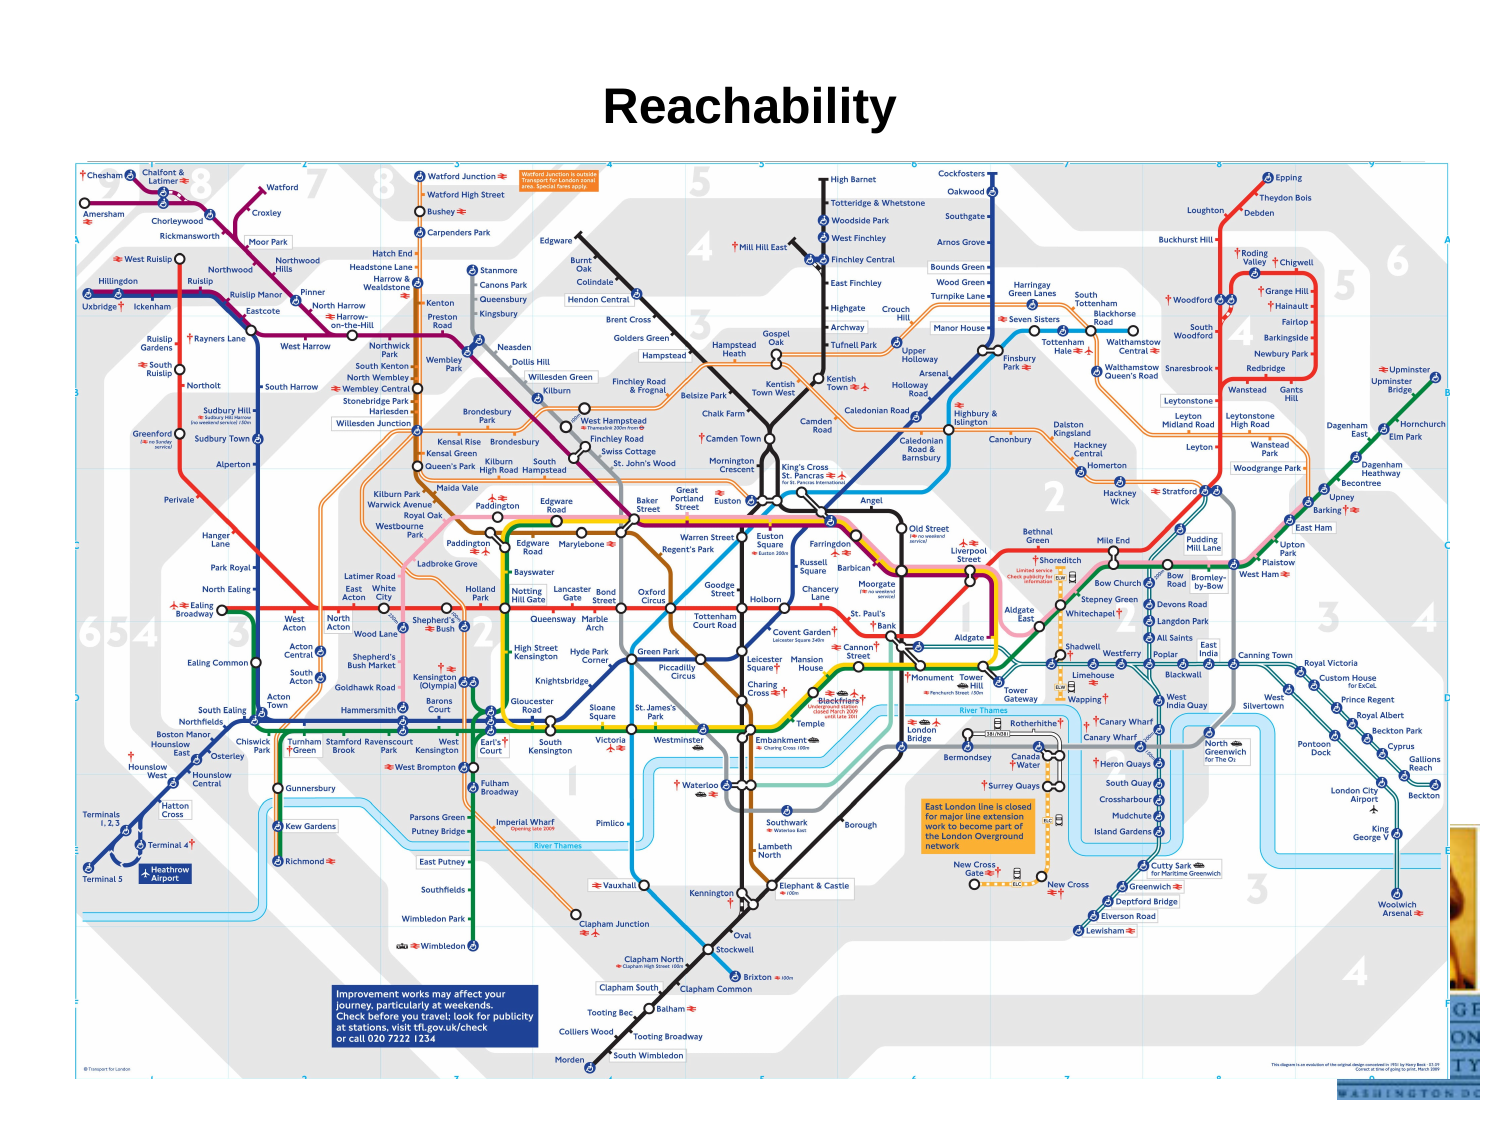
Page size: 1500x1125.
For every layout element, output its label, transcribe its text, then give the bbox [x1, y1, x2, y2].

title Reachability [75, 45, 1425, 162]
picture [74, 162, 1480, 1100]
